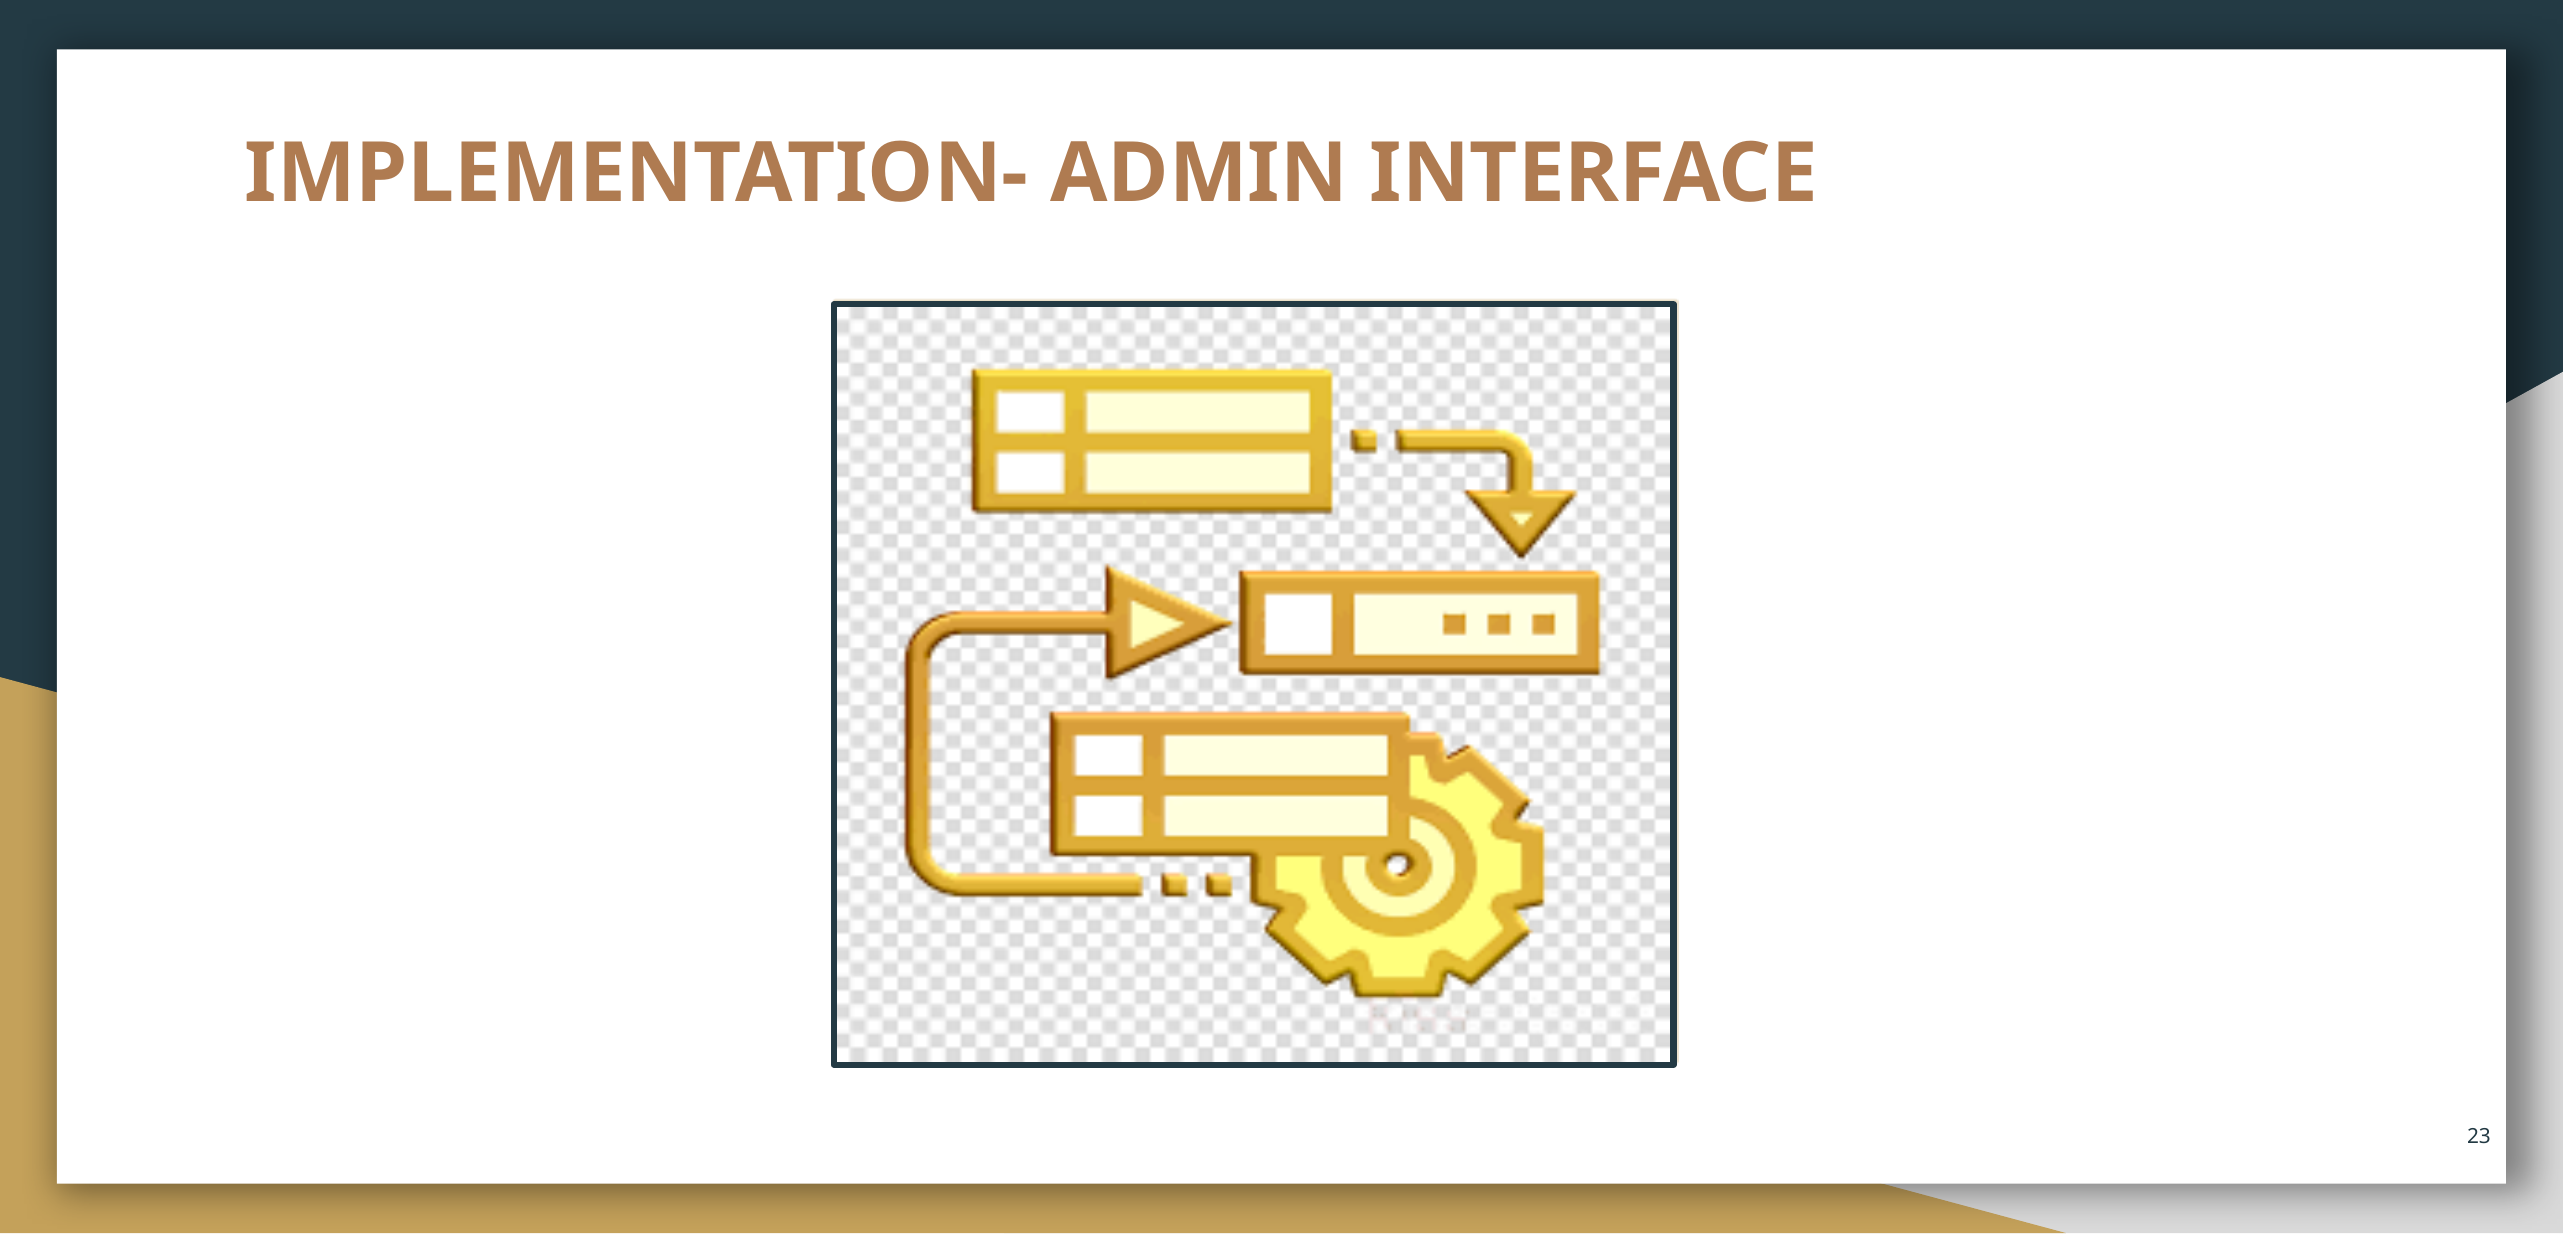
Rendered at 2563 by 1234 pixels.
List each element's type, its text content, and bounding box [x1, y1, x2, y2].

slide_number ‹#› [2351, 1089, 2506, 1184]
title IMPLEMENTATION- ADMIN INTERFACE [229, 102, 2334, 259]
picture [836, 307, 1671, 1062]
